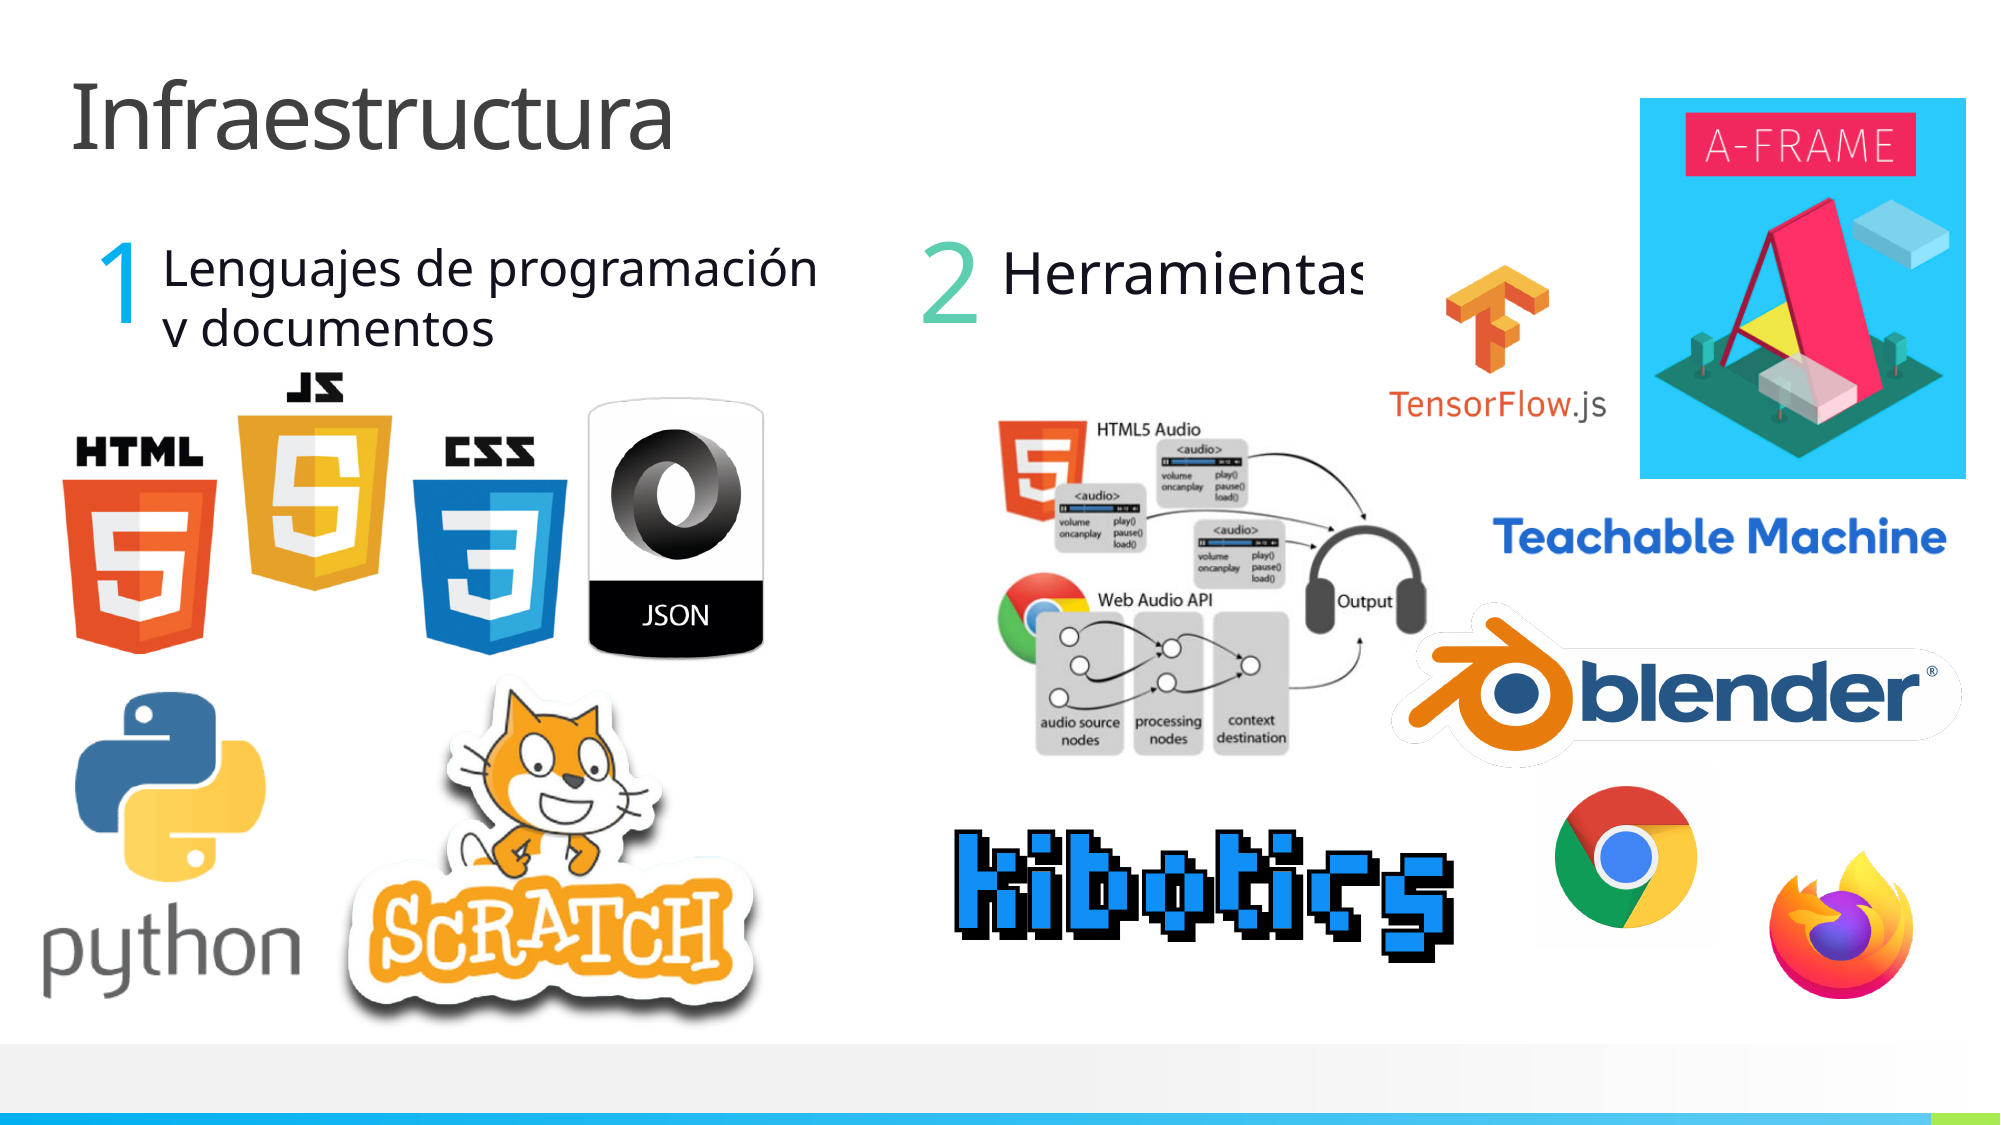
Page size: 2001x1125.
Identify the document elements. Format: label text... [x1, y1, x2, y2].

list 2 [918, 211, 1010, 333]
picture [1767, 851, 1915, 999]
list Herramientas [1010, 236, 1640, 329]
picture [894, 242, 1964, 949]
list Lenguajes de programación y documentos [223, 236, 838, 701]
list 1 [91, 211, 223, 347]
picture [10, 347, 811, 1032]
title Infraestructura [70, 70, 1932, 142]
picture [948, 823, 1471, 975]
picture [1640, 98, 1966, 479]
